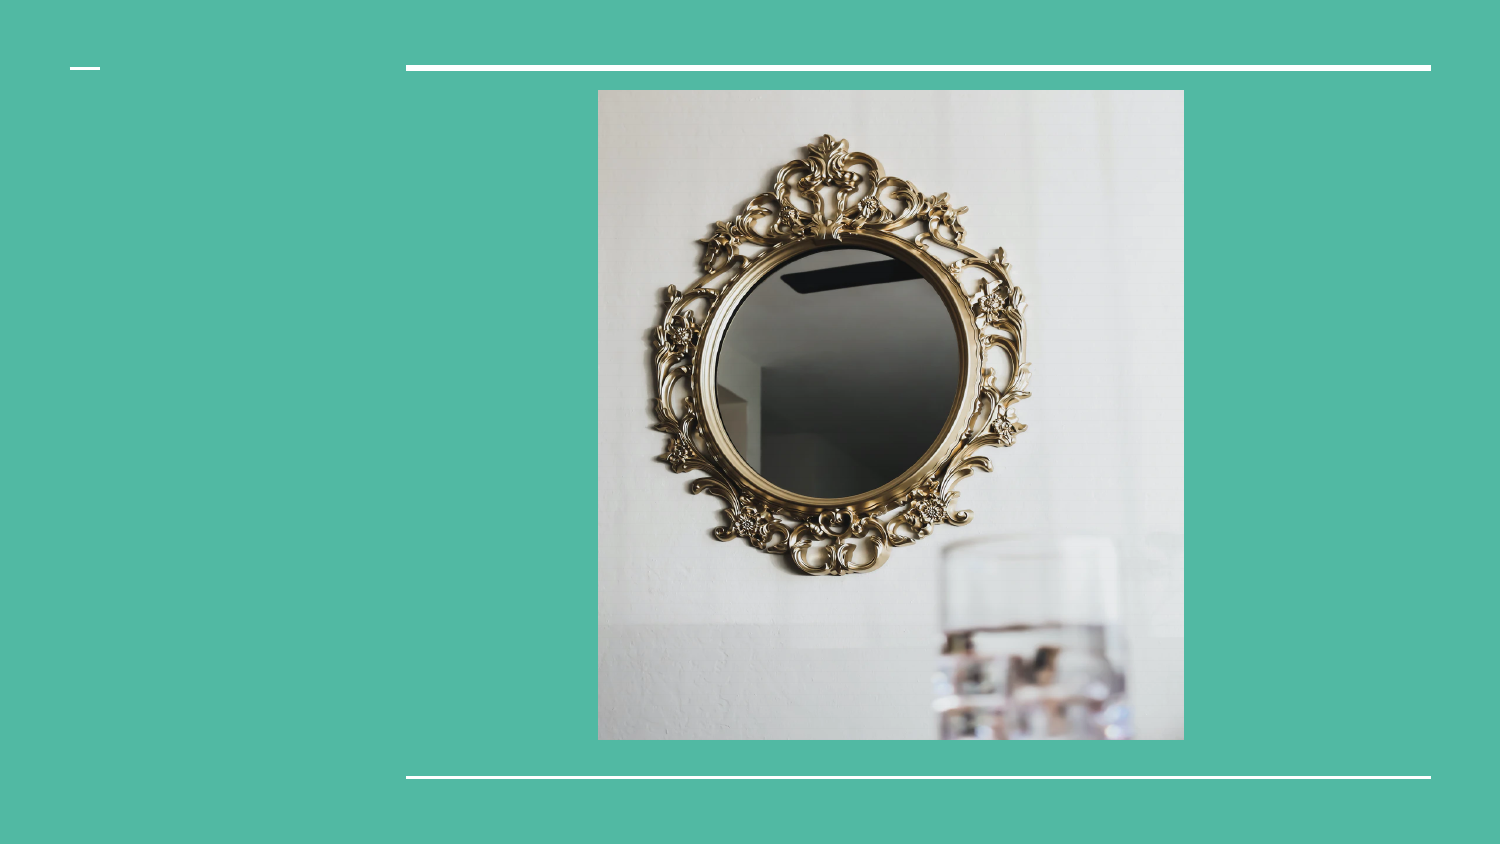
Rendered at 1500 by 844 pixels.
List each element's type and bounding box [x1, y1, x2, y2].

picture [598, 90, 1184, 741]
